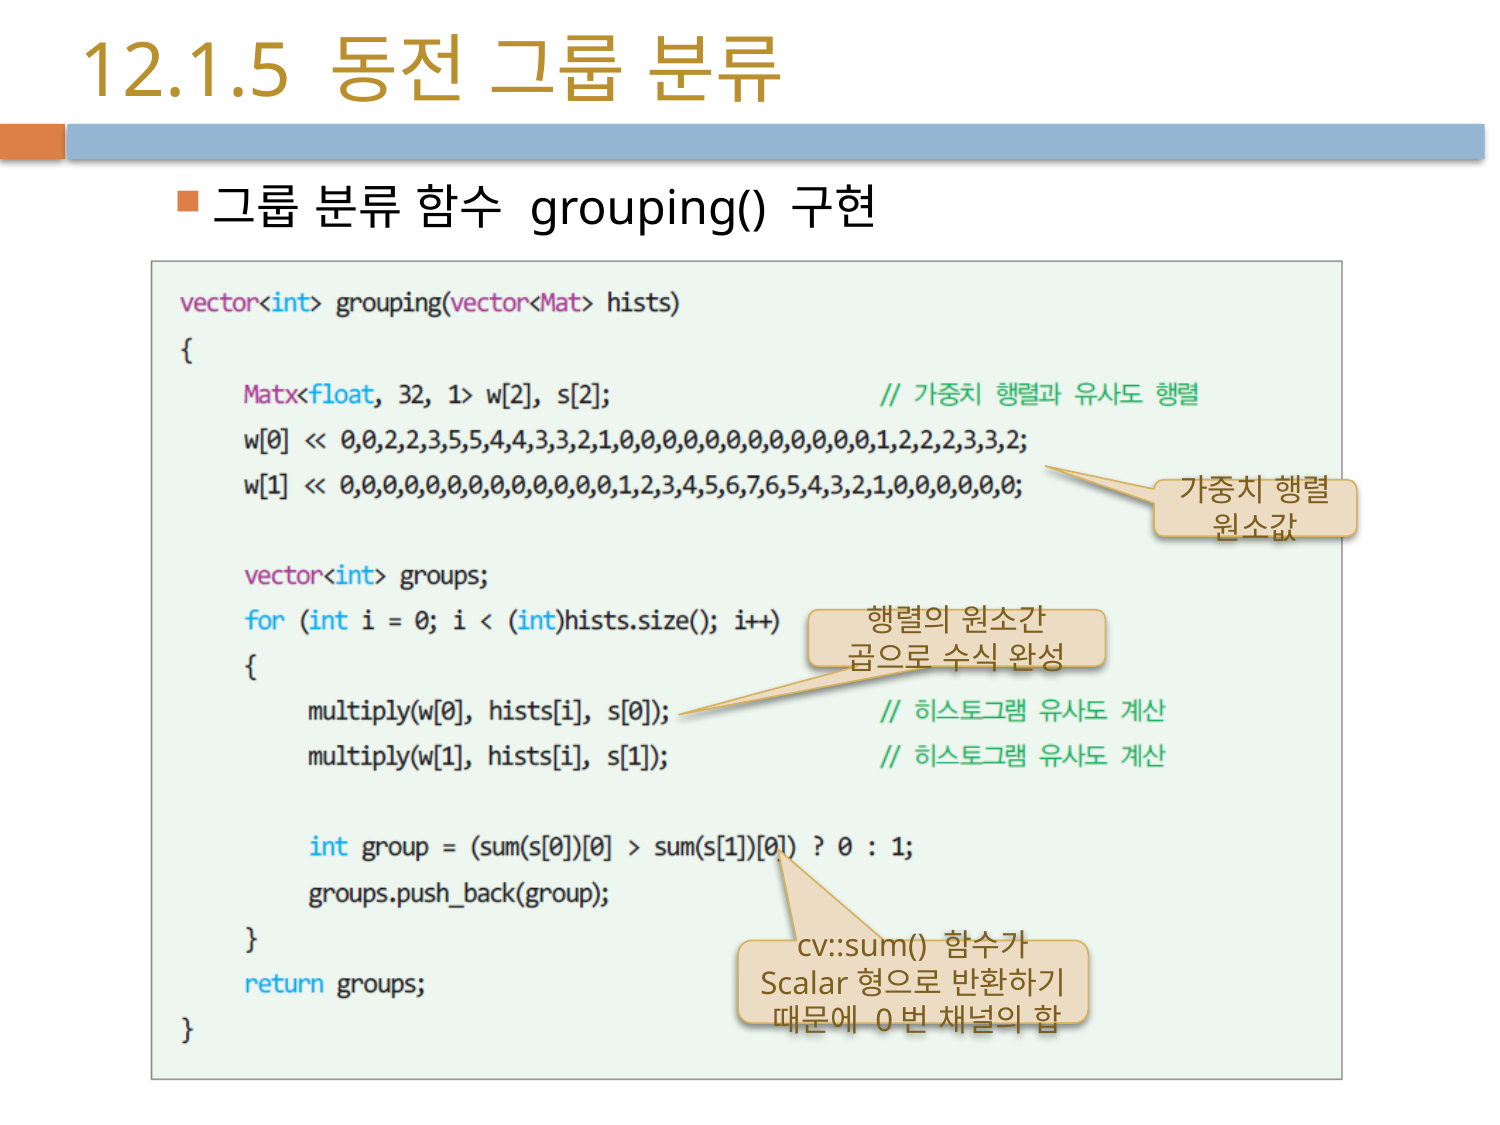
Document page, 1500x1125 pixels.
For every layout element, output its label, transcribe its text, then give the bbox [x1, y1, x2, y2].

list 그룹 분류 함수 grouping() 구현 [64, 169, 1471, 1056]
title 12.1.5 동전 그룹 분류 [64, 7, 1471, 126]
picture [143, 254, 1350, 1083]
